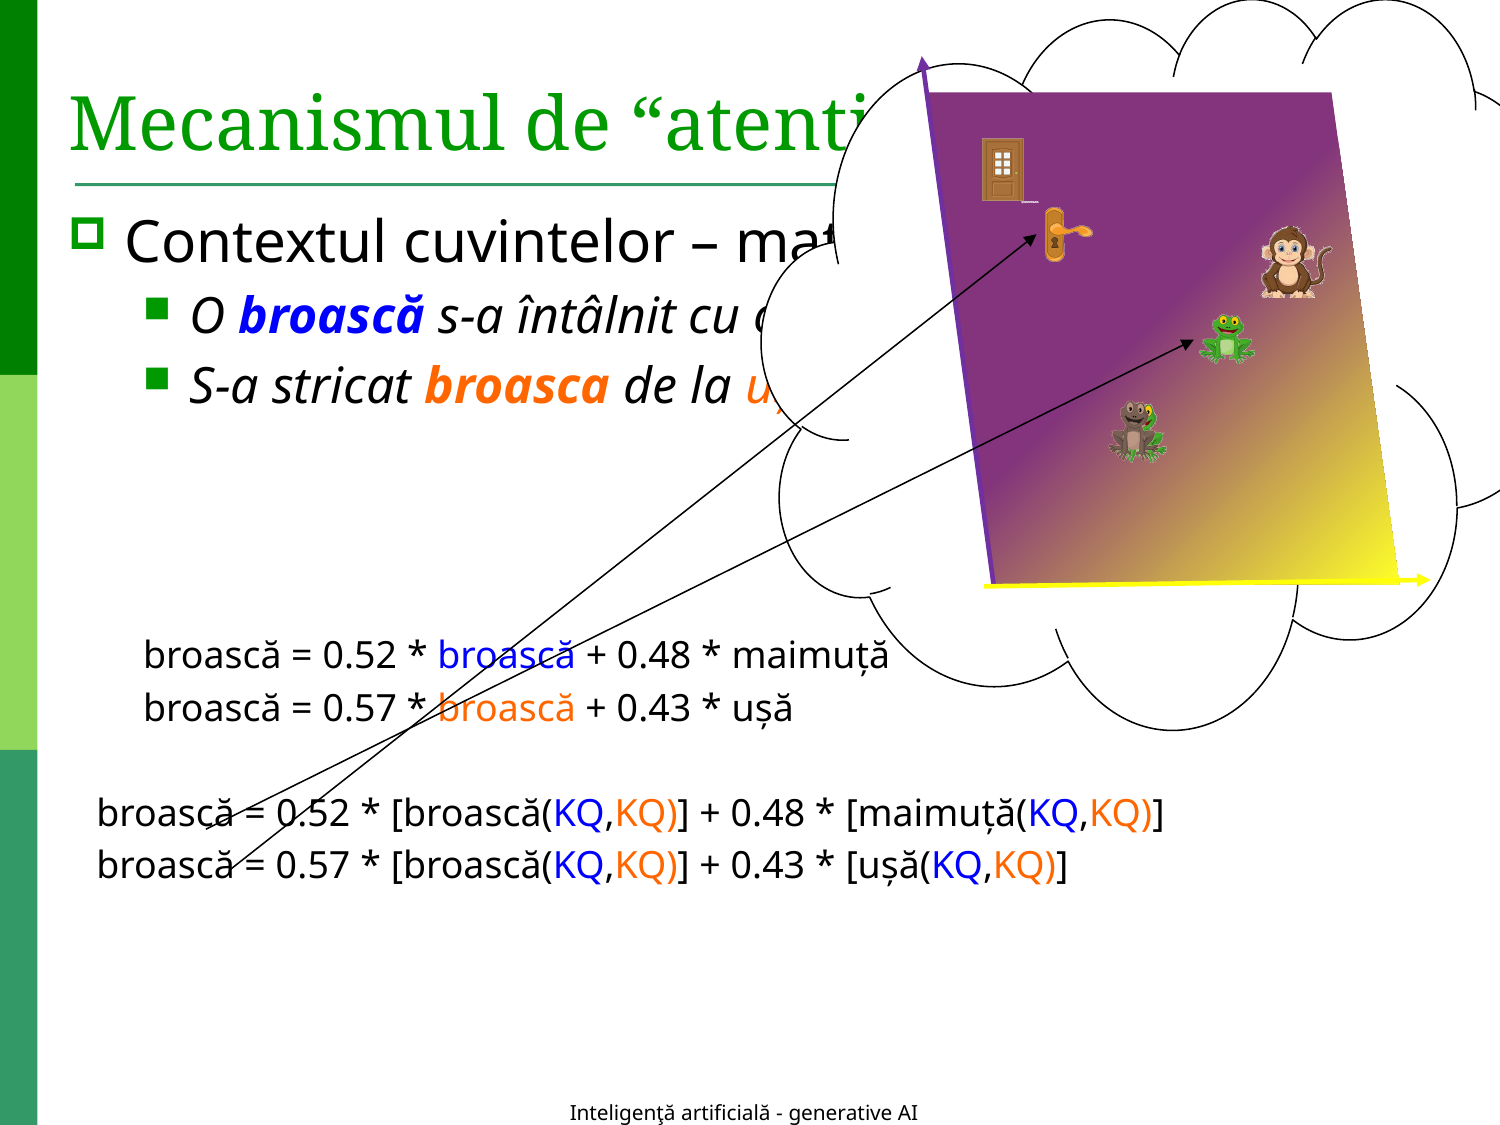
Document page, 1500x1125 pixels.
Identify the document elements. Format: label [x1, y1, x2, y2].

title [1438, 19, 1471, 72]
title [53, 19, 1104, 173]
title [1115, 19, 1202, 53]
footer [229, 1091, 1259, 1125]
list [53, 196, 1471, 1094]
text_box [205, 0, 1500, 870]
title [1301, 19, 1333, 36]
